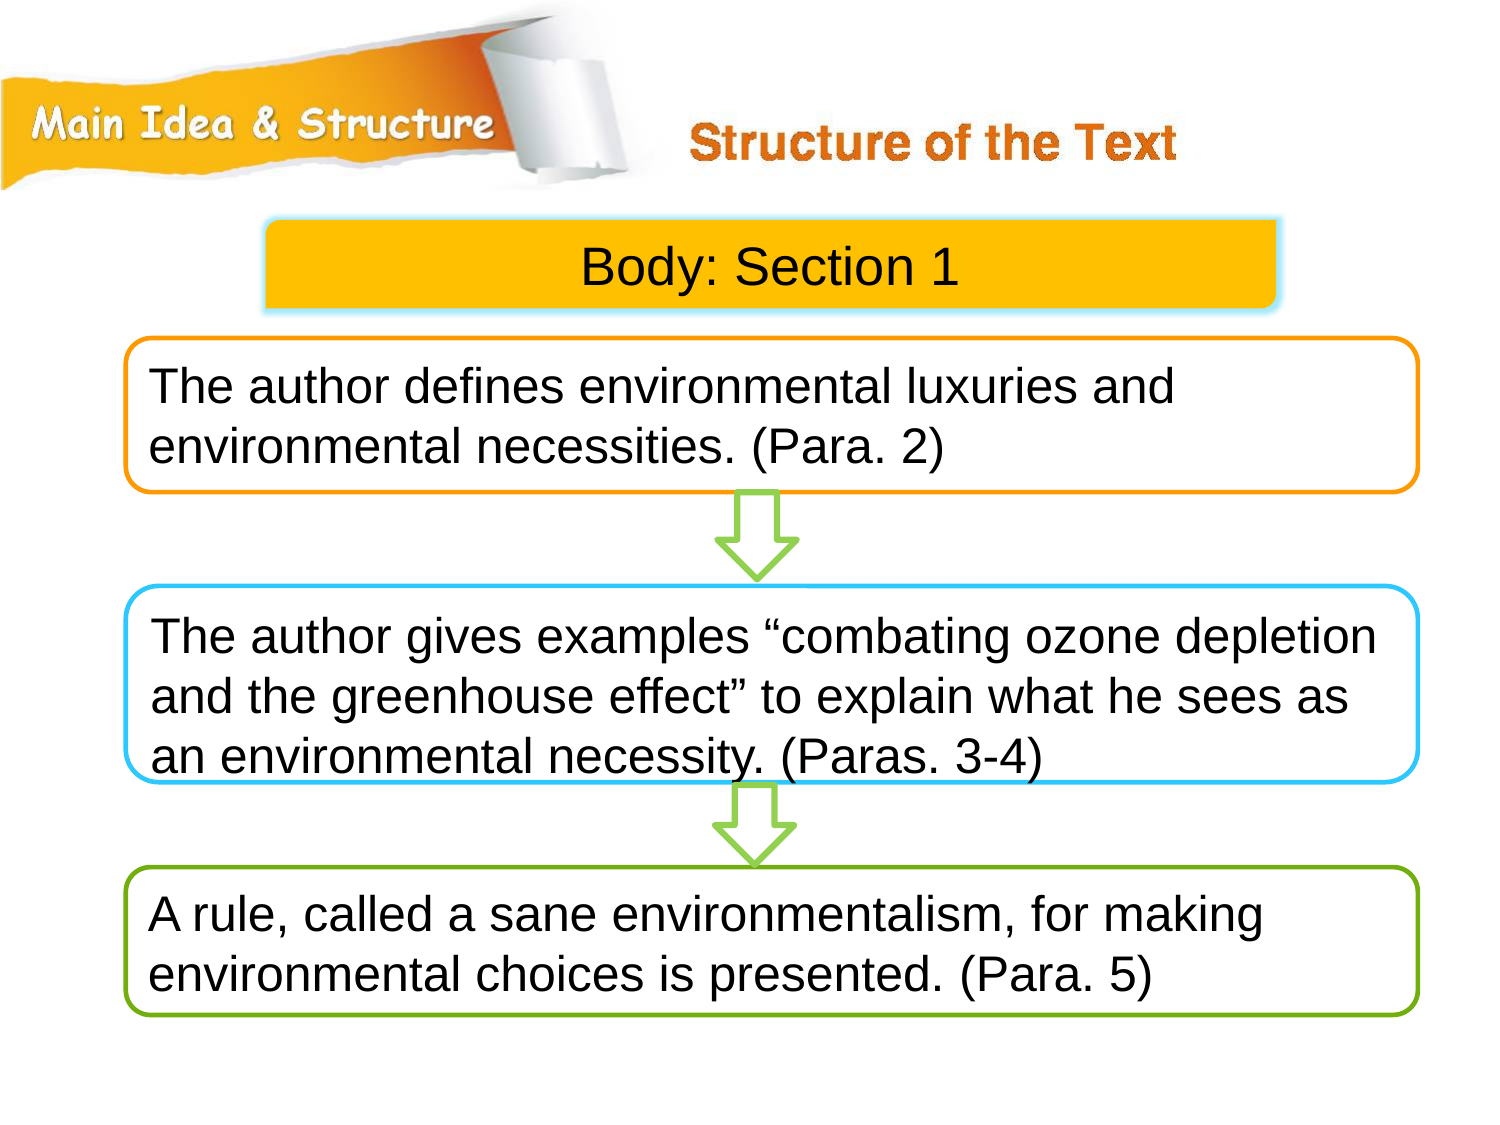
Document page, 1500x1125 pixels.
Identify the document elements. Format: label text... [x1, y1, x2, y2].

text_box [712, 782, 797, 867]
text_box A rule, called a sane environmentalism, for making environmental choices is presented. (Para. 5) [125, 867, 1418, 1015]
text_box [715, 490, 799, 582]
text_box Body: Section 1 [265, 219, 1277, 309]
picture [0, 0, 1246, 192]
text_box The author defines environmental luxuries and environmental necessities. (Para. 2) [125, 338, 1418, 493]
text_box The author gives examples “combating ozone depletion and the greenhouse effect” to explain what he sees as an environmental necessity. (Paras. 3-4) [125, 585, 1418, 783]
